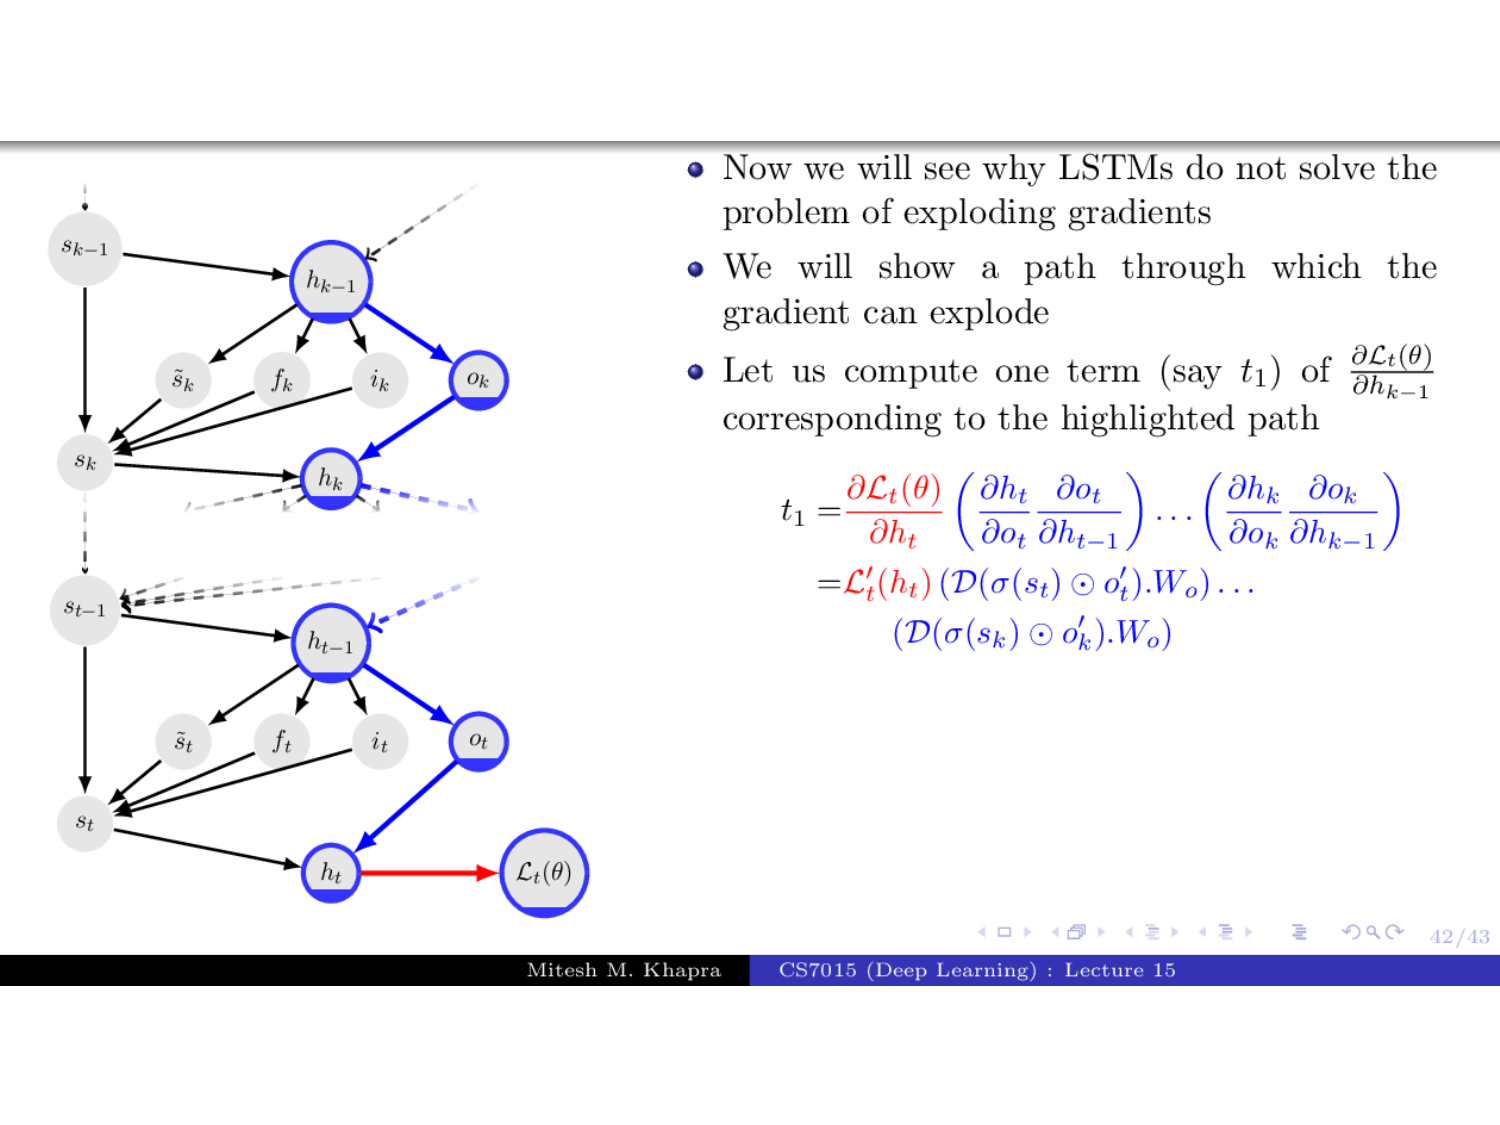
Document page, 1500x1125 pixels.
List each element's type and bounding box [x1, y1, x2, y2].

picture [0, 141, 1500, 986]
